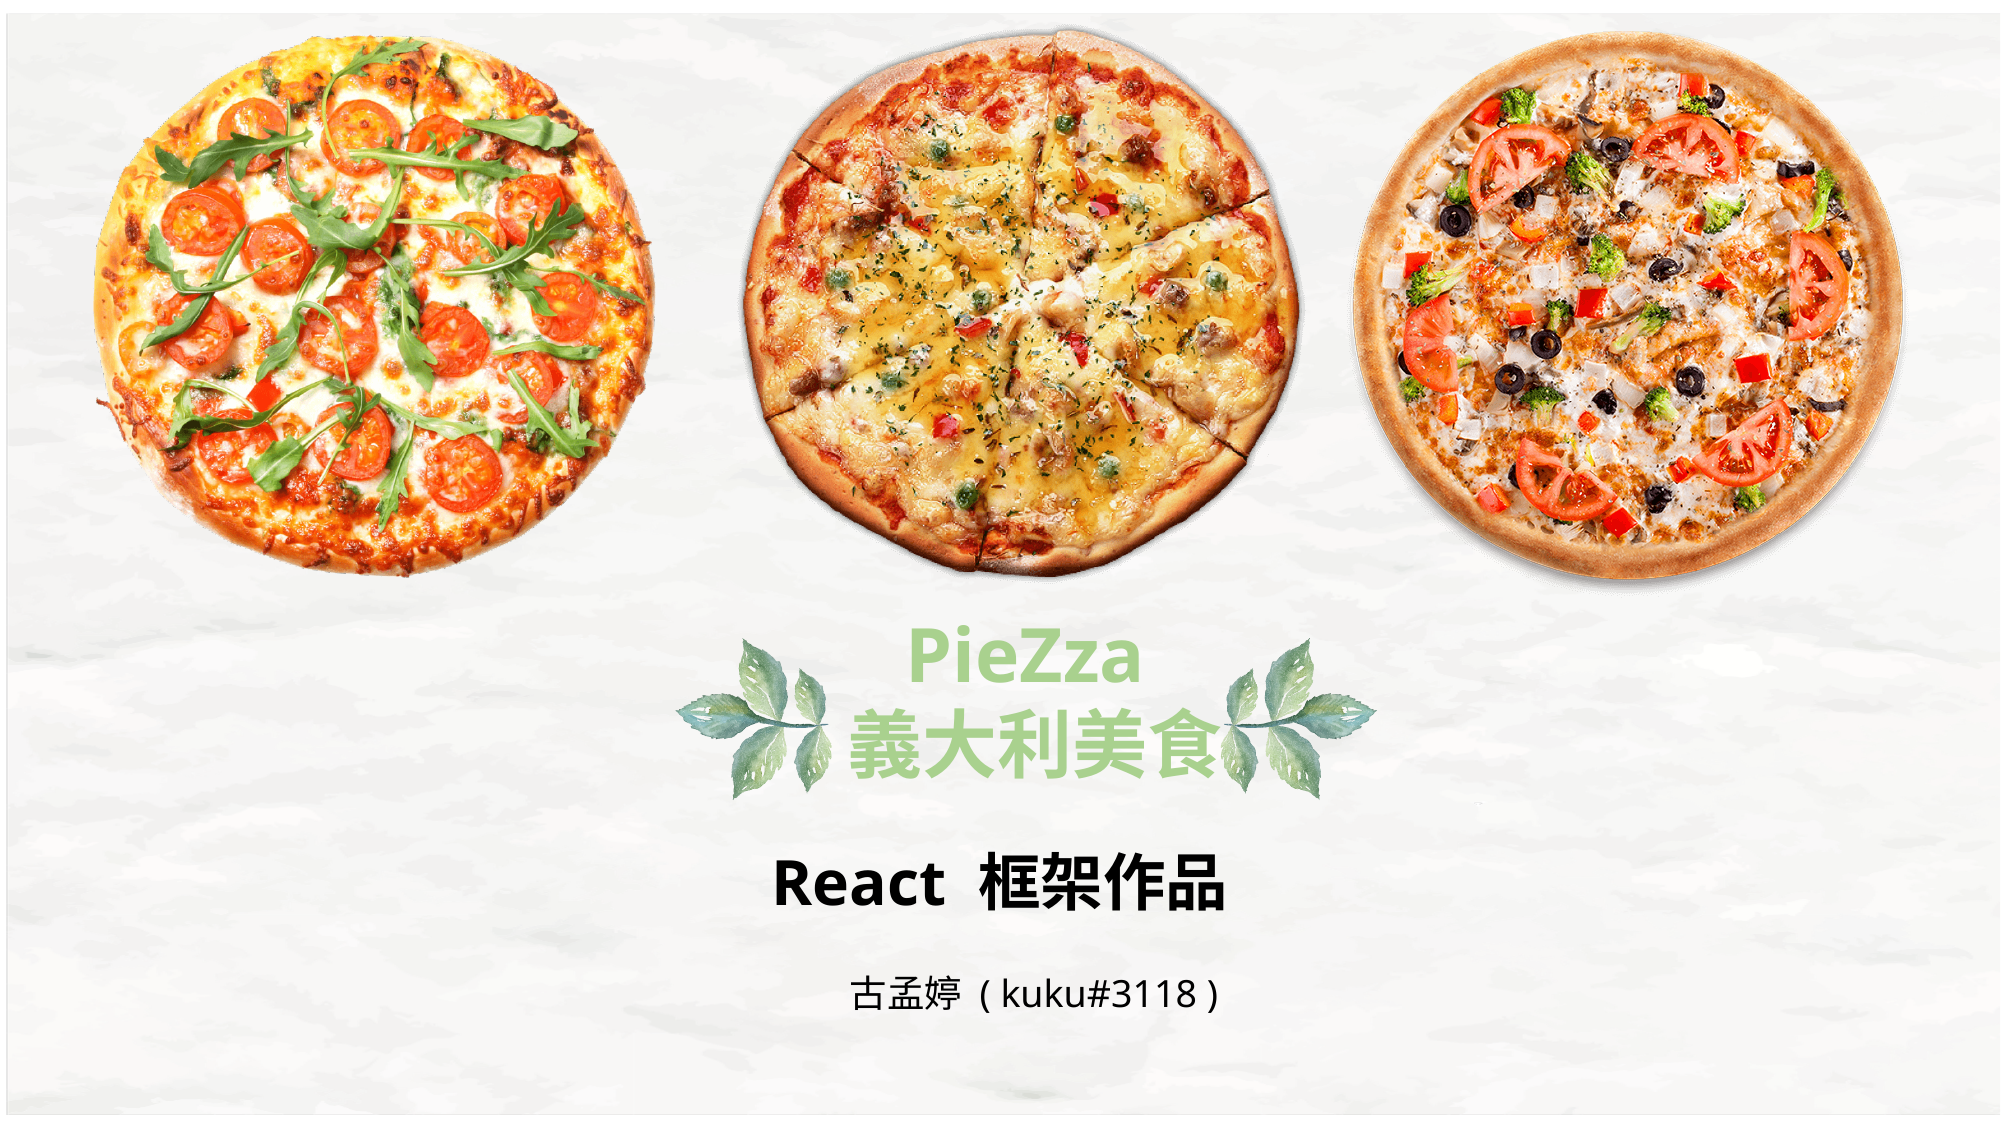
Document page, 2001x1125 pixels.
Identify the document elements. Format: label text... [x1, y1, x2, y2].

text_box PieZza 義大利美食 [832, 600, 1206, 796]
text_box React 框架作品 [0, 835, 2000, 925]
text_box 古孟婷 ( kuku#3118 ) [834, 939, 1236, 1023]
picture [0, 0, 2001, 1125]
